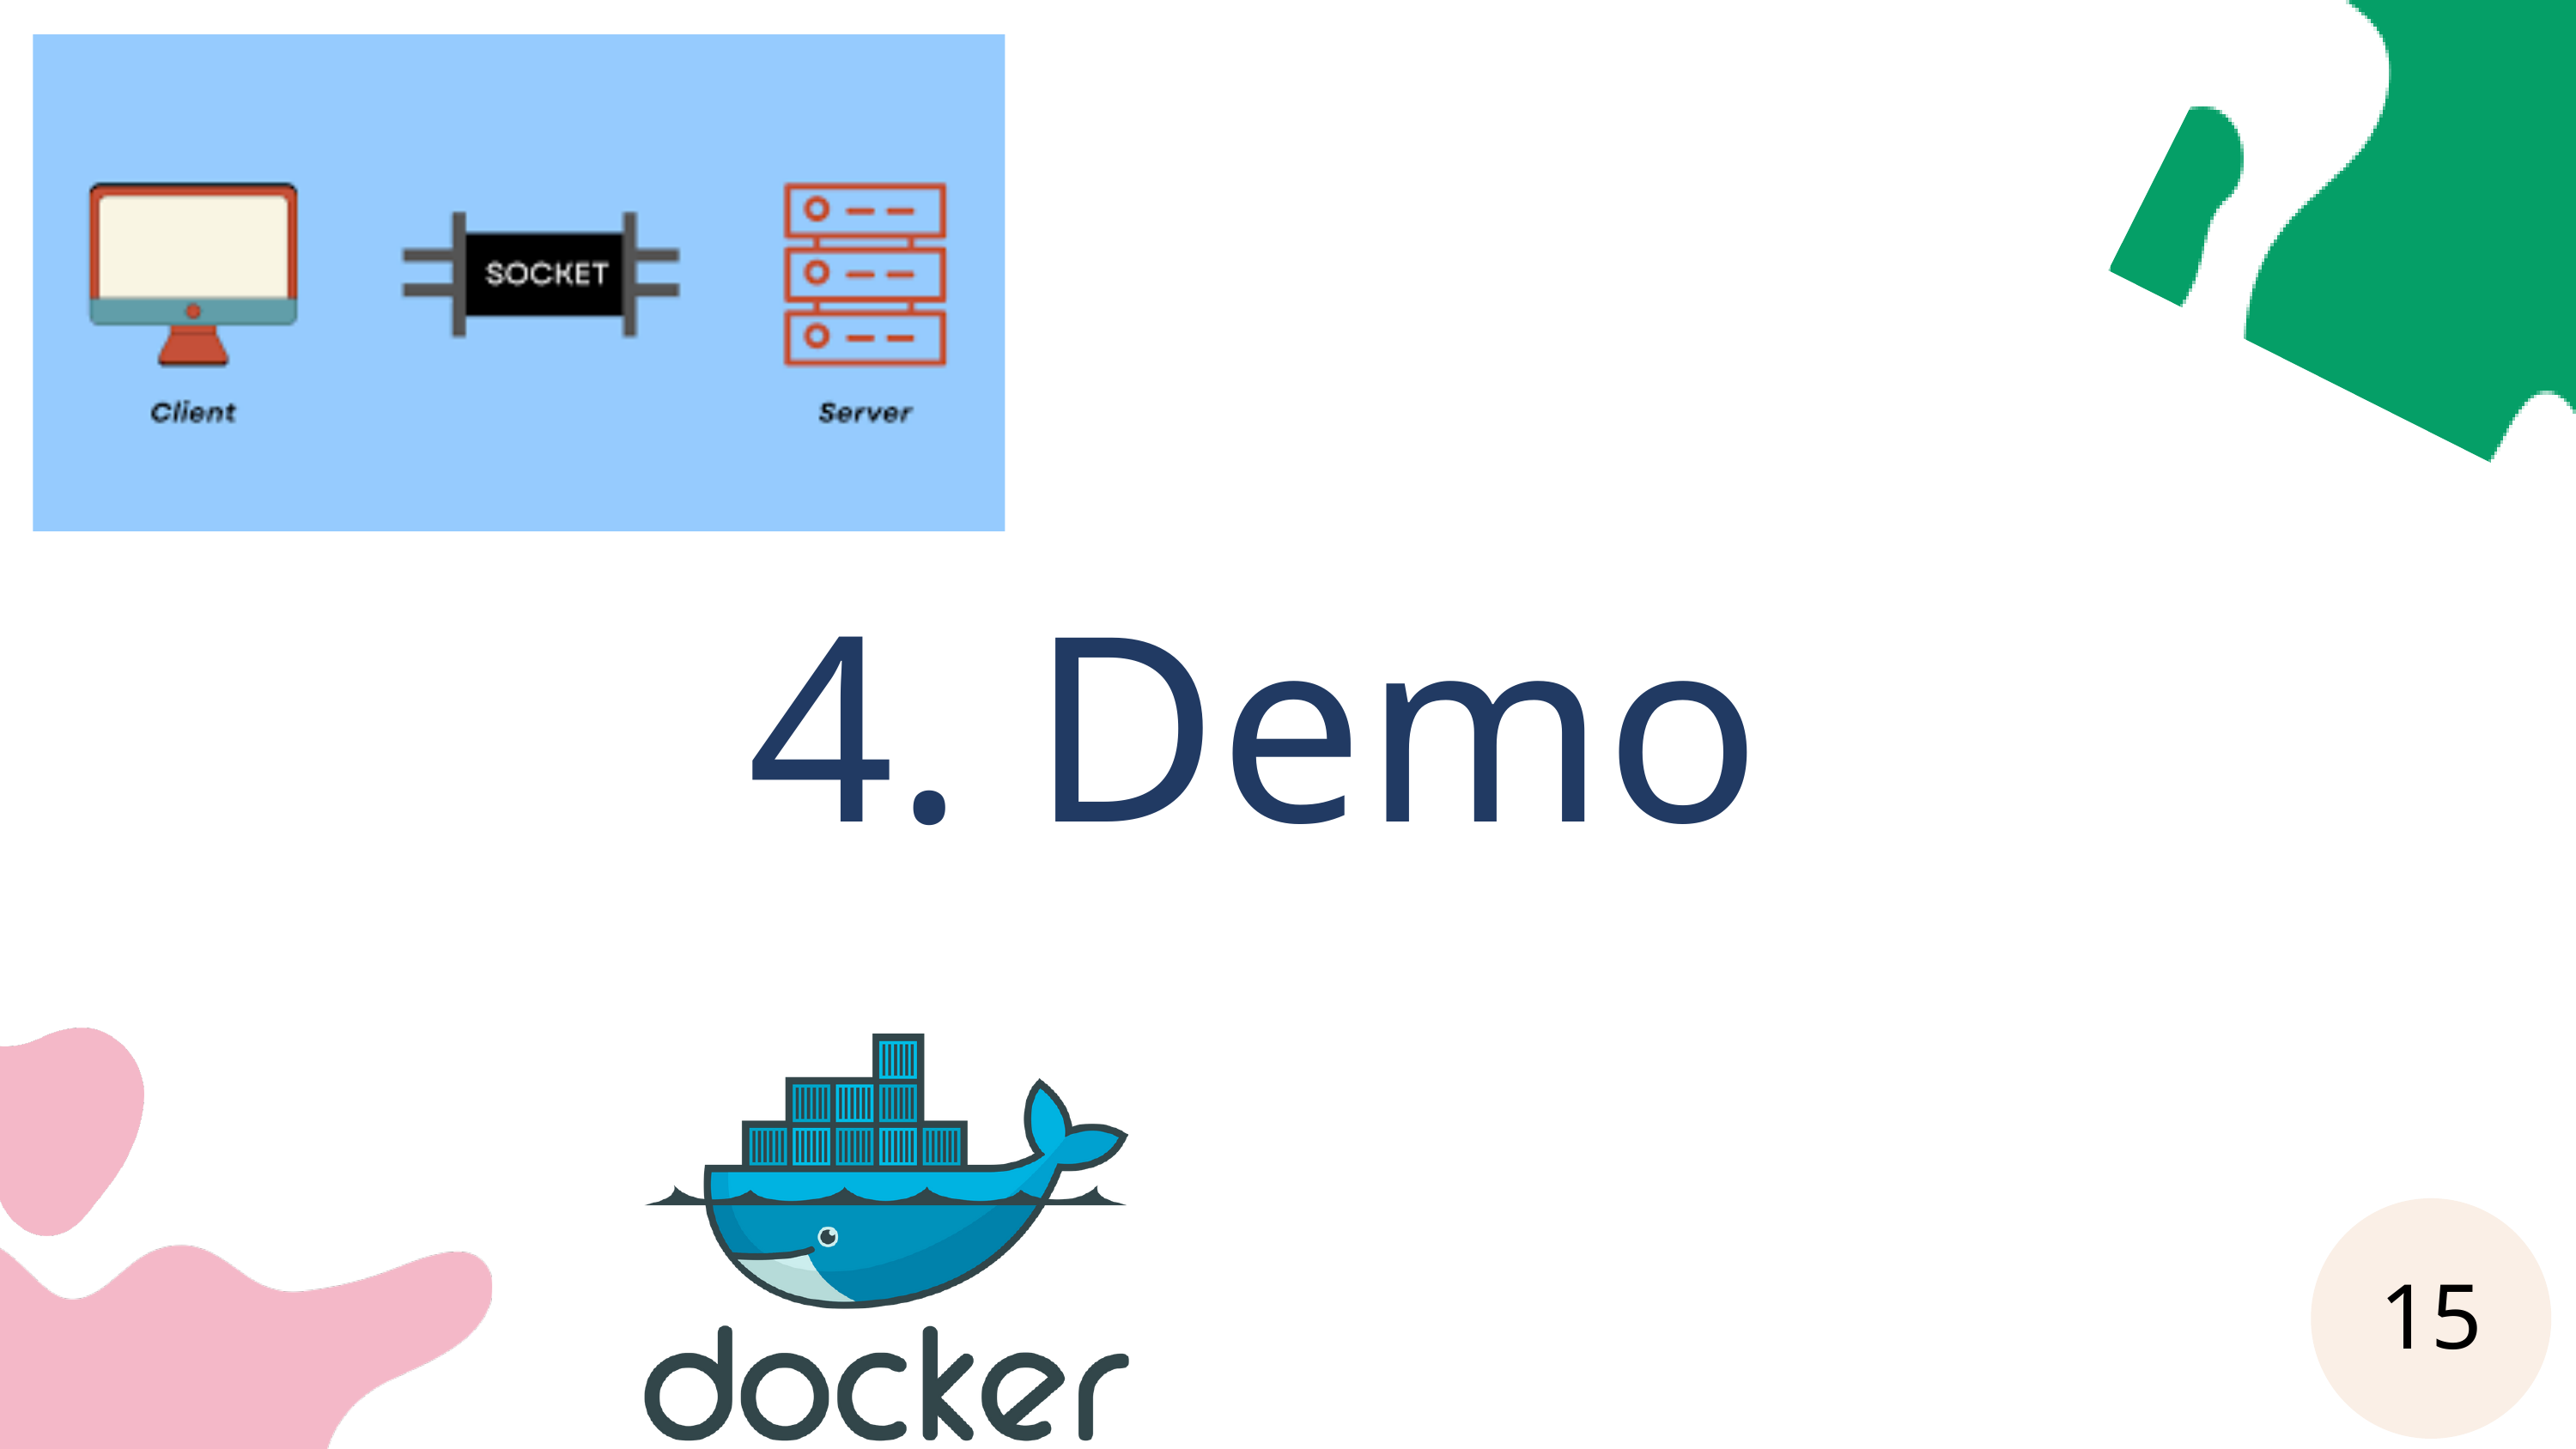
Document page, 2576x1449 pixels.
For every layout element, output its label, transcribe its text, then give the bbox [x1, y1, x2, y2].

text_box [2310, 1197, 2552, 1440]
text_box [0, 1027, 145, 1239]
text_box [2108, 0, 2576, 506]
text_box [644, 1034, 1129, 1443]
text_box 4. Demo [295, 512, 2281, 874]
text_box [33, 34, 1005, 531]
text_box [0, 1238, 493, 1449]
